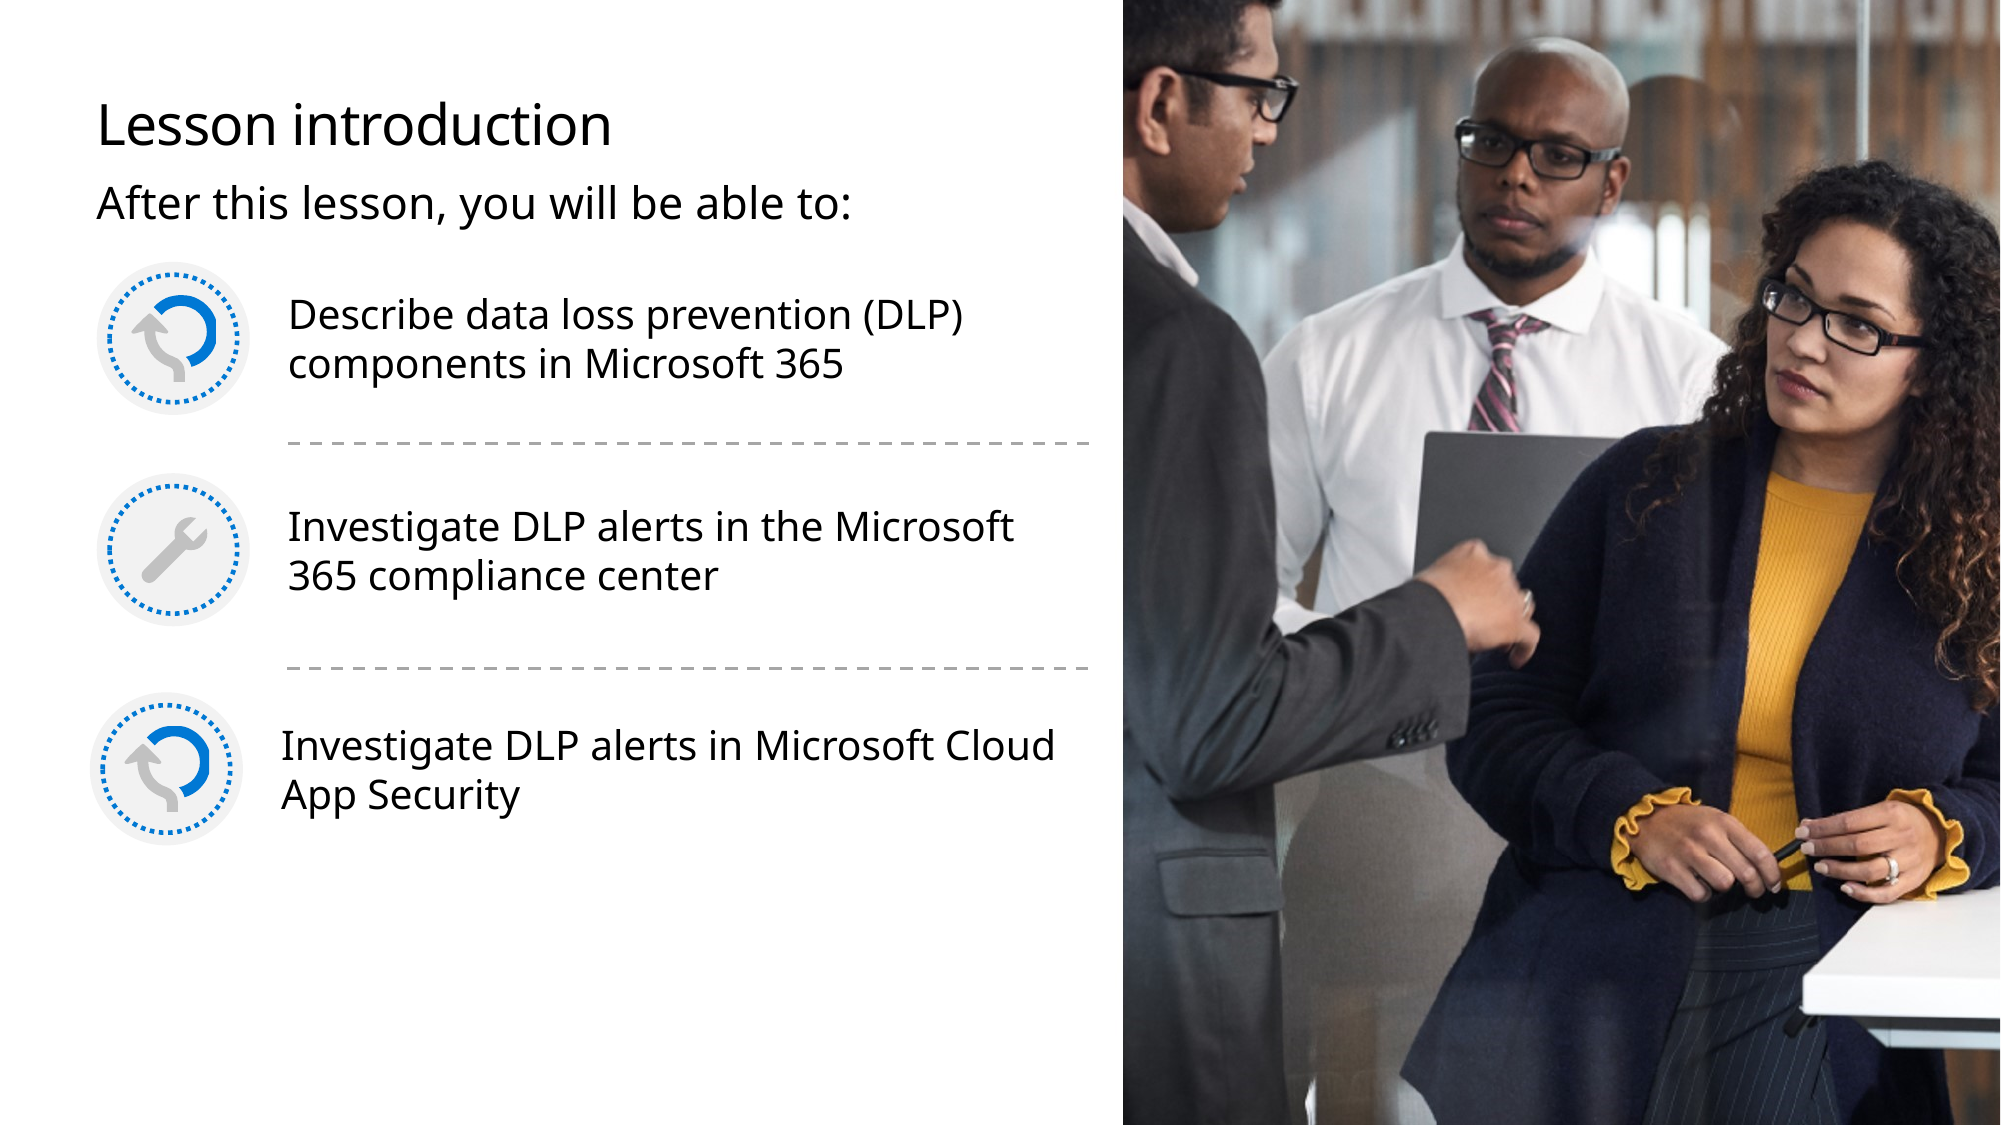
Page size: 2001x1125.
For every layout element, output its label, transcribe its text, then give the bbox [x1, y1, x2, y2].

text_box Investigate DLP alerts in the Microsoft 365 compliance center [287, 499, 1091, 600]
title Lesson introduction [96, 81, 1103, 153]
picture [0, 0, 2001, 1125]
text_box After this lesson, you will be able to: [96, 174, 1103, 245]
text_box Describe data loss prevention (DLP) components in Microsoft 365 [287, 288, 1091, 388]
text_box Investigate DLP alerts in Microsoft Cloud App Security [280, 718, 1084, 819]
